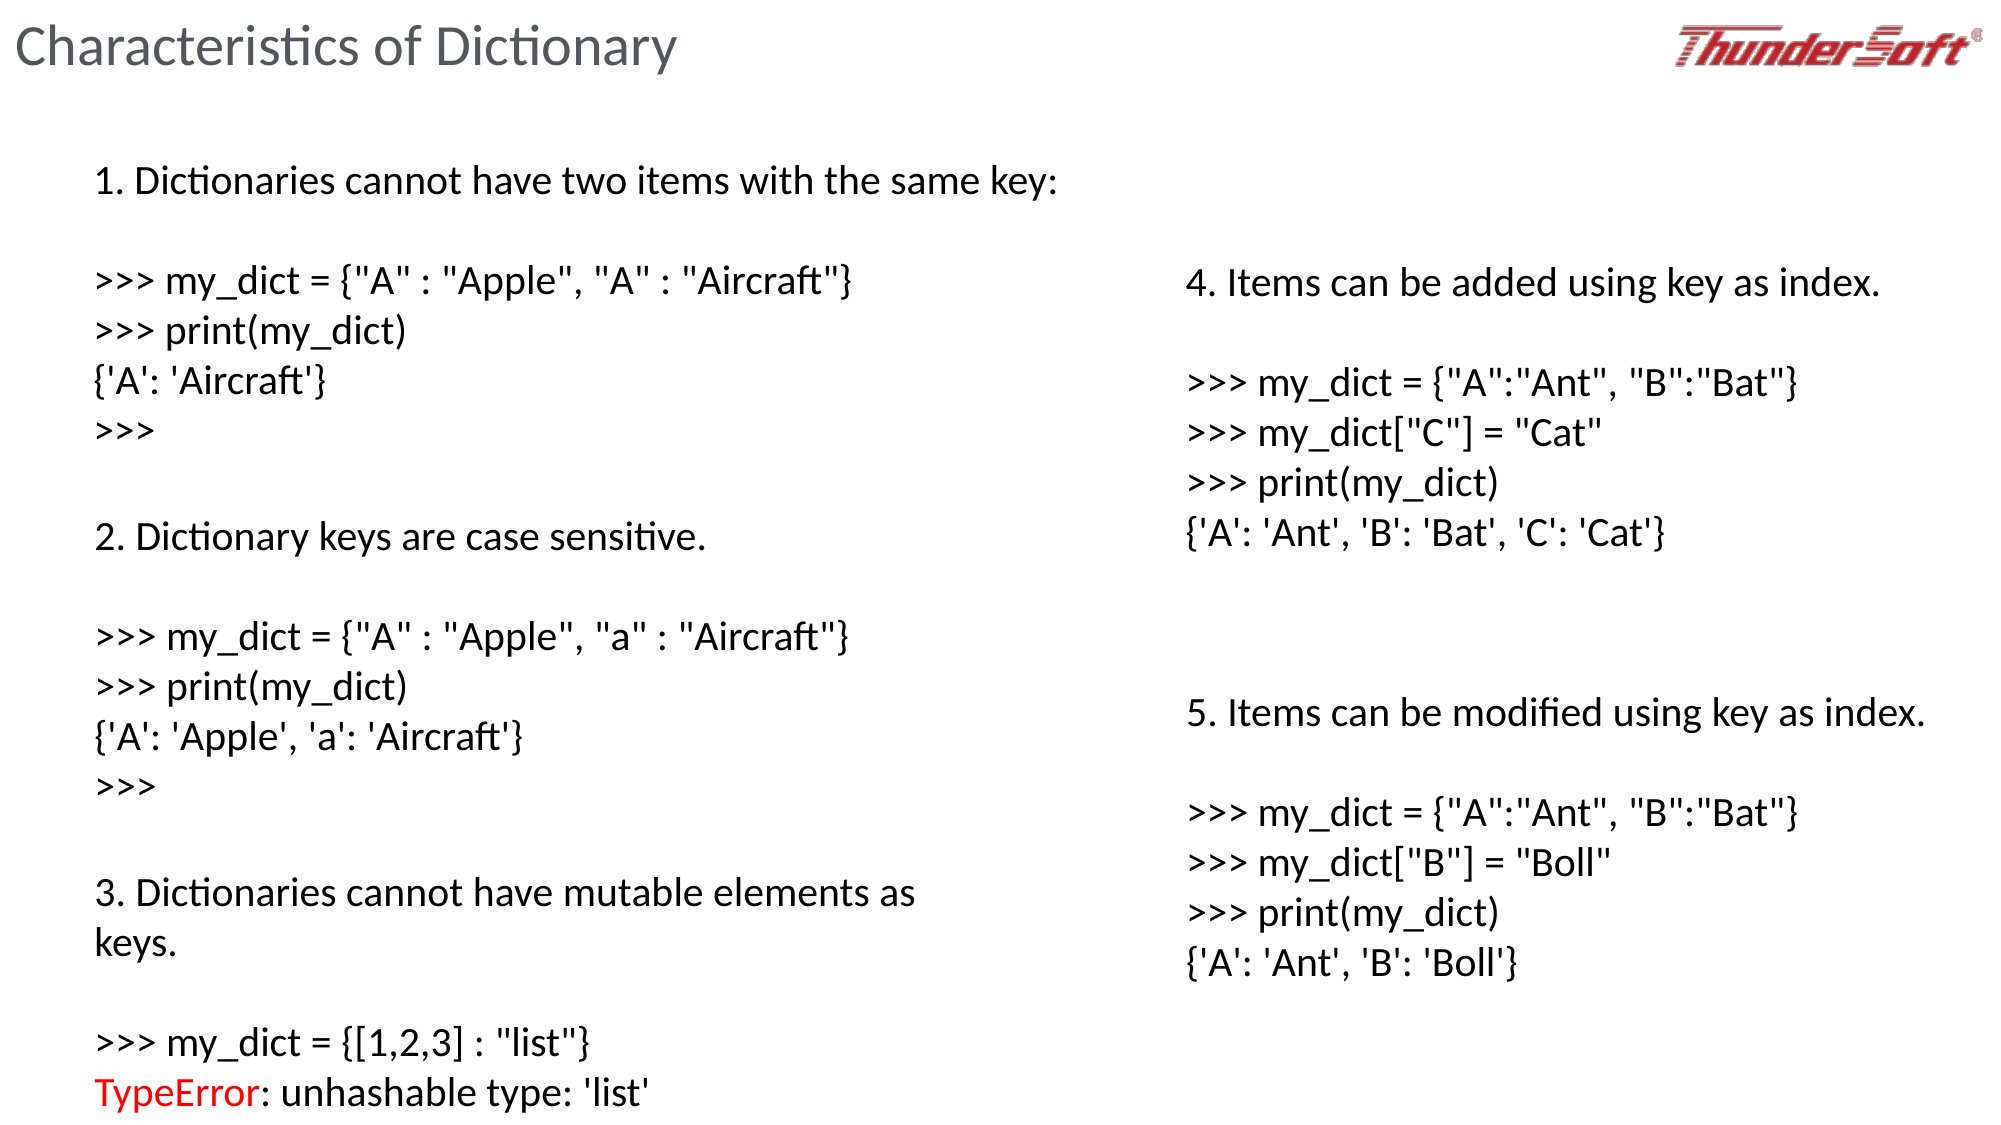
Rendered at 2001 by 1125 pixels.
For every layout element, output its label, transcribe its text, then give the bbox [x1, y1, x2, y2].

text_box 5. Items can be modified using key as index. >>> my_dict = {"A":"Ant", "B":"Bat"} >>> my_dict["B"] = "Boll" >>> print(my_dict) {'A': 'Ant', 'B': 'Boll'} [1171, 677, 1942, 993]
picture [1670, 13, 2000, 86]
text_box 1. Dictionaries cannot have two items with the same key: >>> my_dict = {"A" : "Apple", "A" : "Aircraft"} >>> print(my_dict) {'A': 'Aircraft'} >>> [78, 145, 1074, 461]
text_box Characteristics of Dictionary [0, 0, 693, 85]
text_box 3. Dictionaries cannot have mutable elements as keys. >>> my_dict = {[1,2,3] : "list"} TypeError: unhashable type: 'list' [79, 857, 1023, 1123]
text_box 2. Dictionary keys are case sensitive. >>> my_dict = {"A" : "Apple", "a" : "Aircraft"} >>> print(my_dict) {'A': 'Apple', 'a': 'Aircraft'} >>> [79, 501, 881, 817]
text_box 4. Items can be added using key as index. >>> my_dict = {"A":"Ant", "B":"Bat"} >>> my_dict["C"] = "Cat" >>> print(my_dict) {'A': 'Ant', 'B': 'Bat', 'C': 'Cat'} [1170, 246, 1897, 562]
